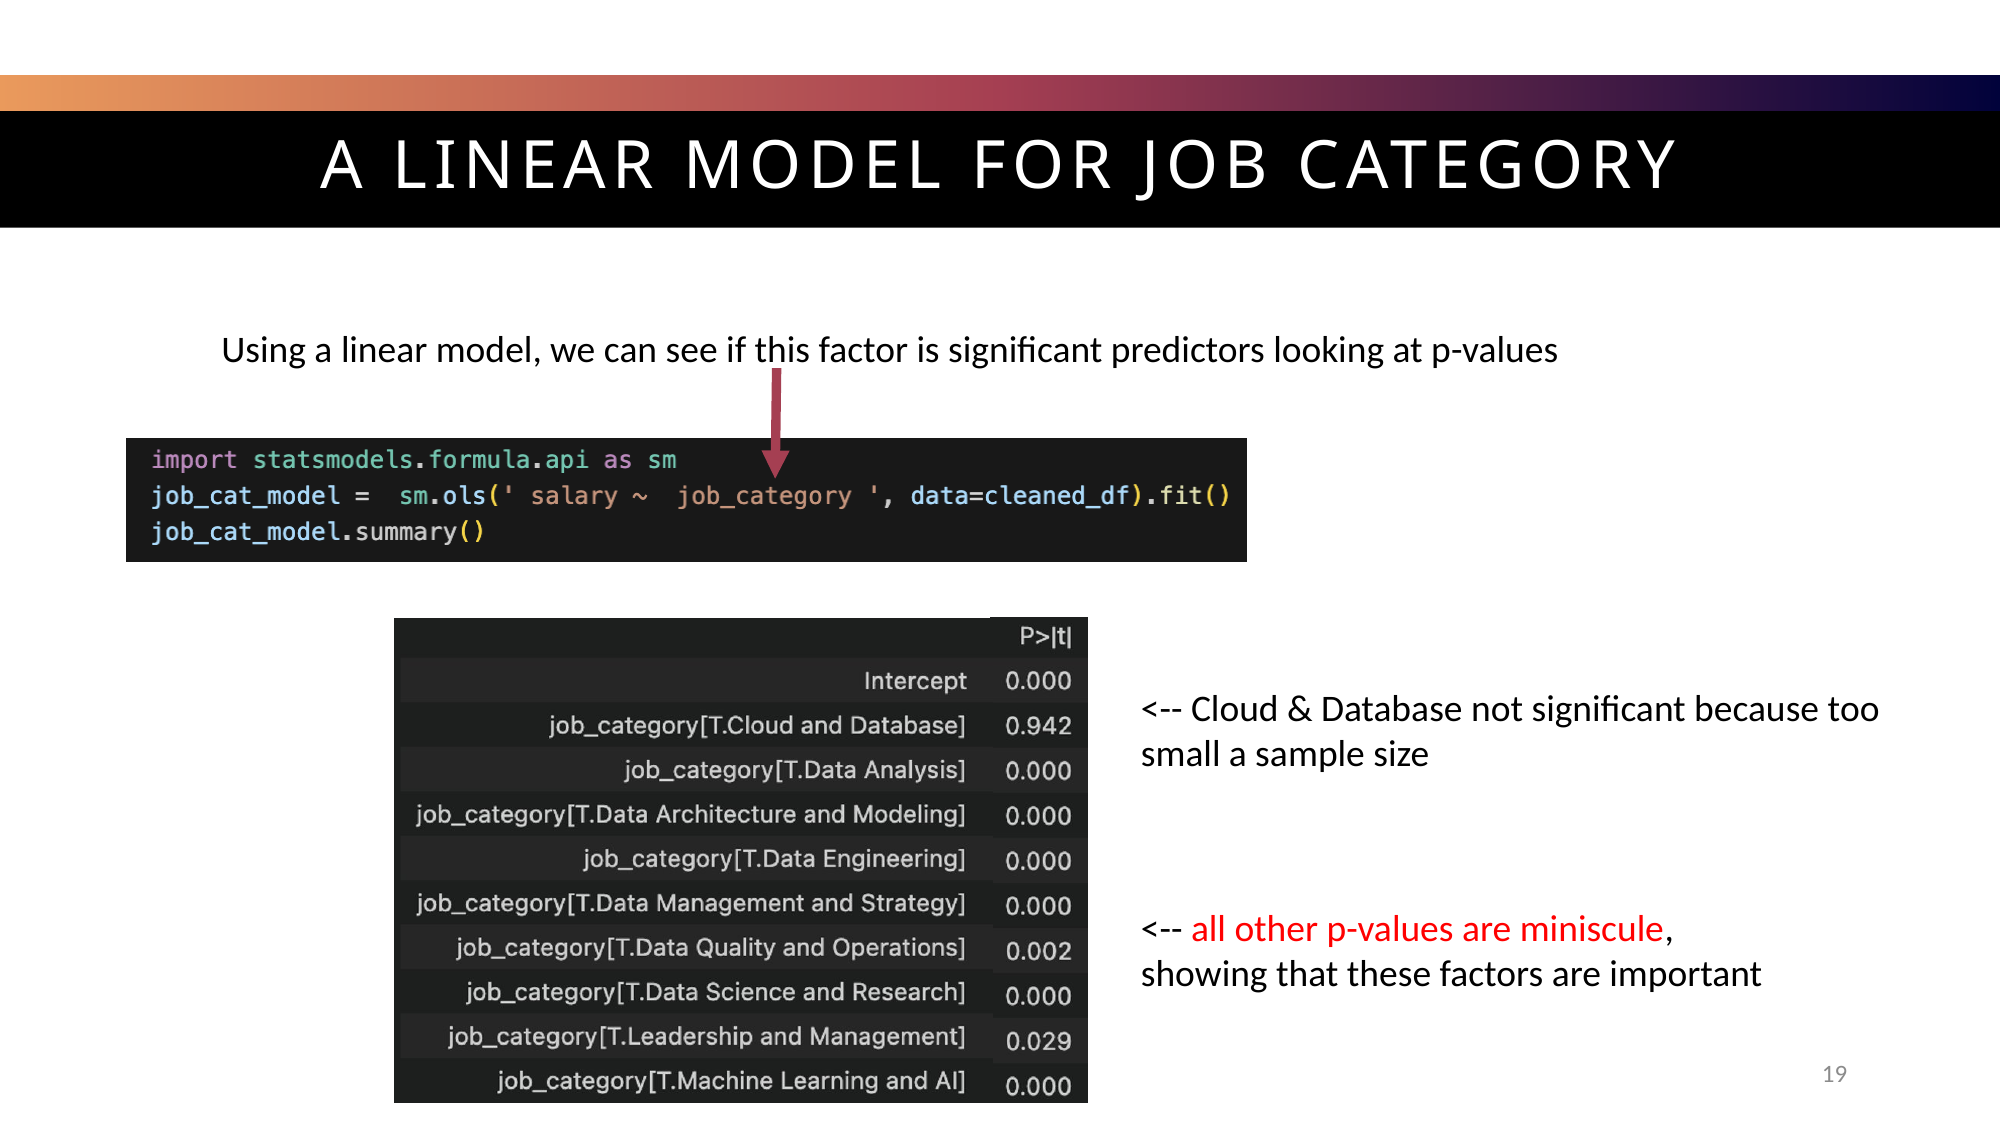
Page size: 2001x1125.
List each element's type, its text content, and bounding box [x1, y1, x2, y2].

text_box <-- all other p-values are miniscule, showing that these factors are important [1125, 896, 1792, 1002]
picture [126, 438, 1247, 562]
picture [394, 617, 1088, 1103]
title A Linear model for Job category [91, 111, 1931, 228]
picture [0, 75, 2000, 111]
text_box Using a linear model, we can see if this factor is significant predictors looking at p-values [206, 317, 1794, 378]
text_box <-- Cloud & Database not significant because too small a sample size [1125, 676, 1920, 782]
text_box [0, 111, 2000, 229]
slide_number 19 [1412, 1042, 1863, 1103]
